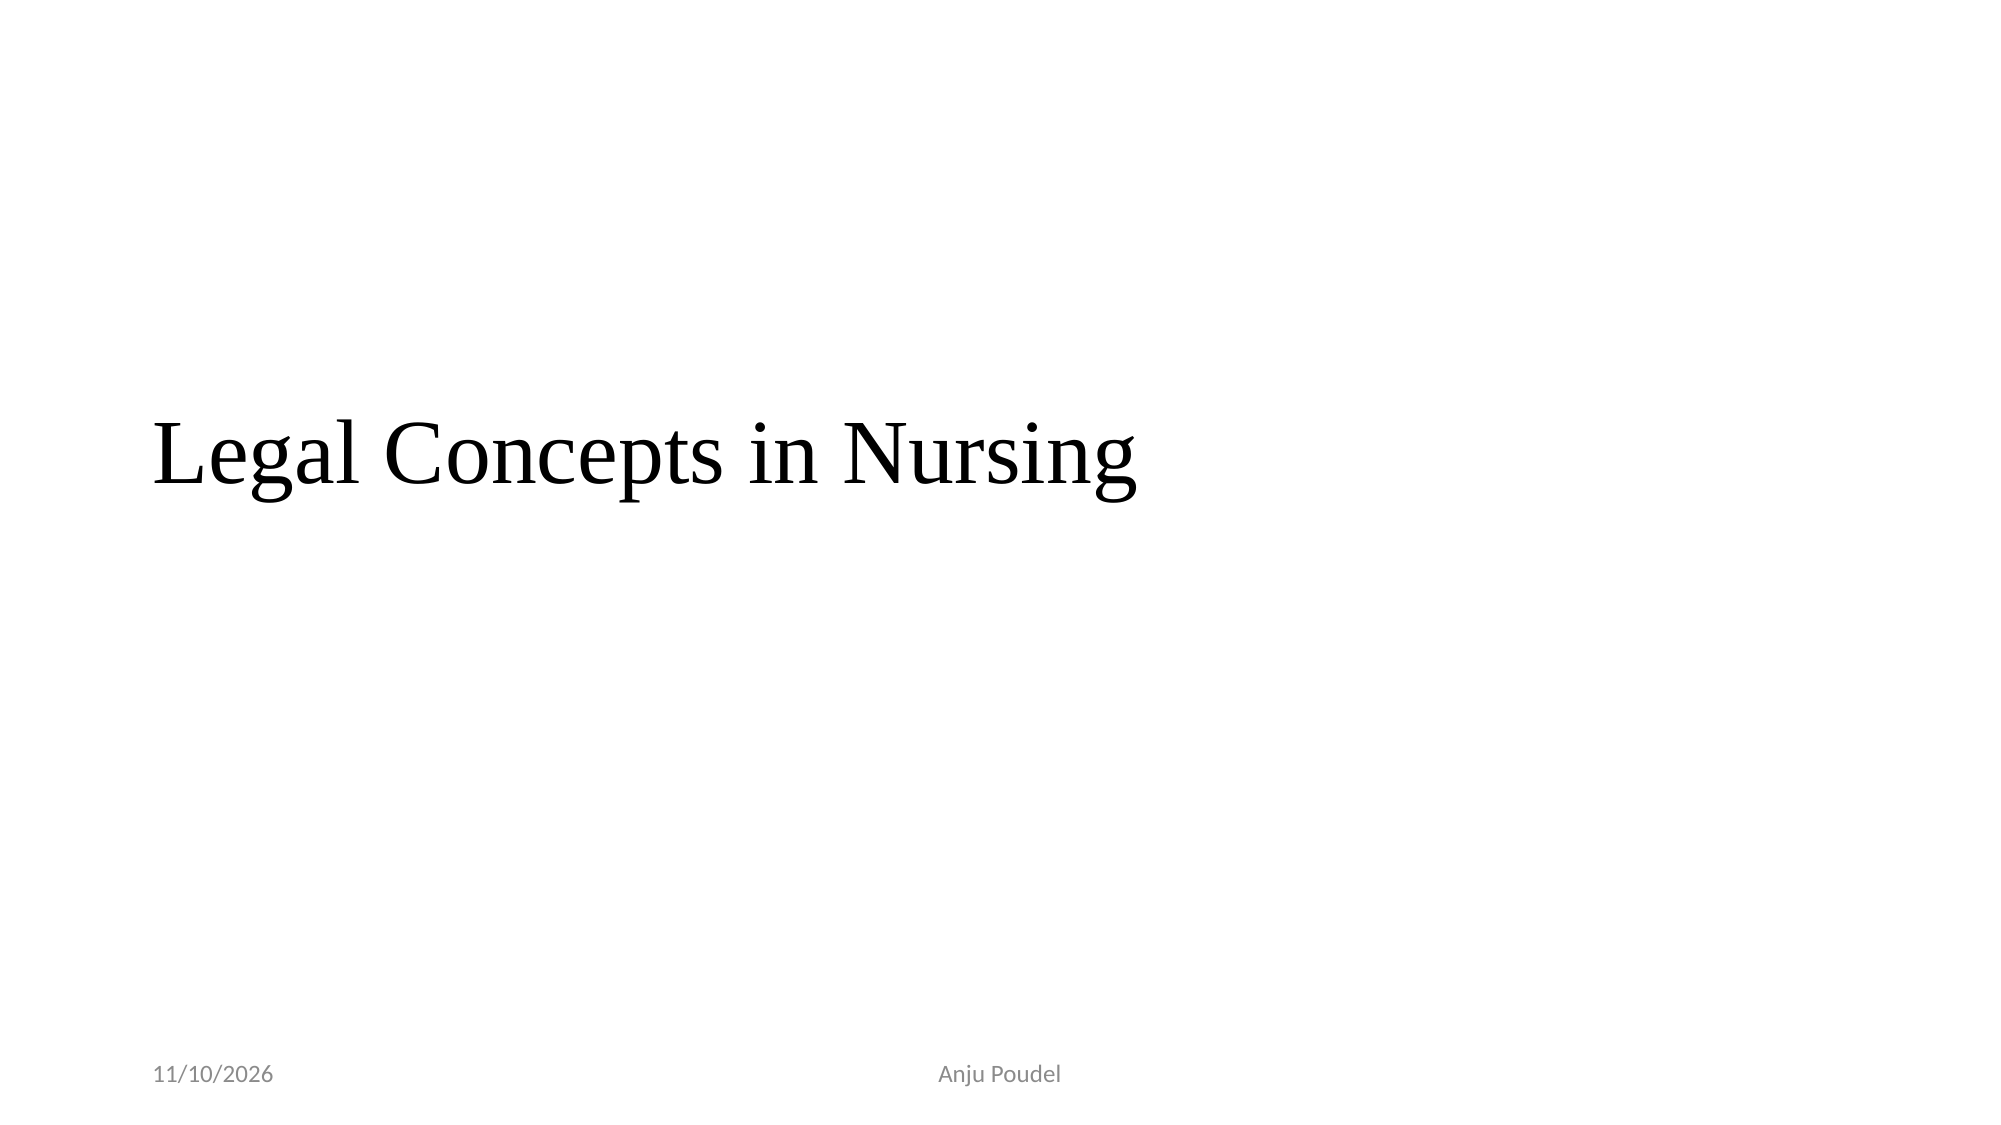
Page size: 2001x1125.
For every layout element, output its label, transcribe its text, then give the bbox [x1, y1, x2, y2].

footer Anju Poudel [662, 1042, 1338, 1103]
title Legal Concepts in Nursing [137, 345, 1863, 563]
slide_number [137, 1042, 588, 1103]
